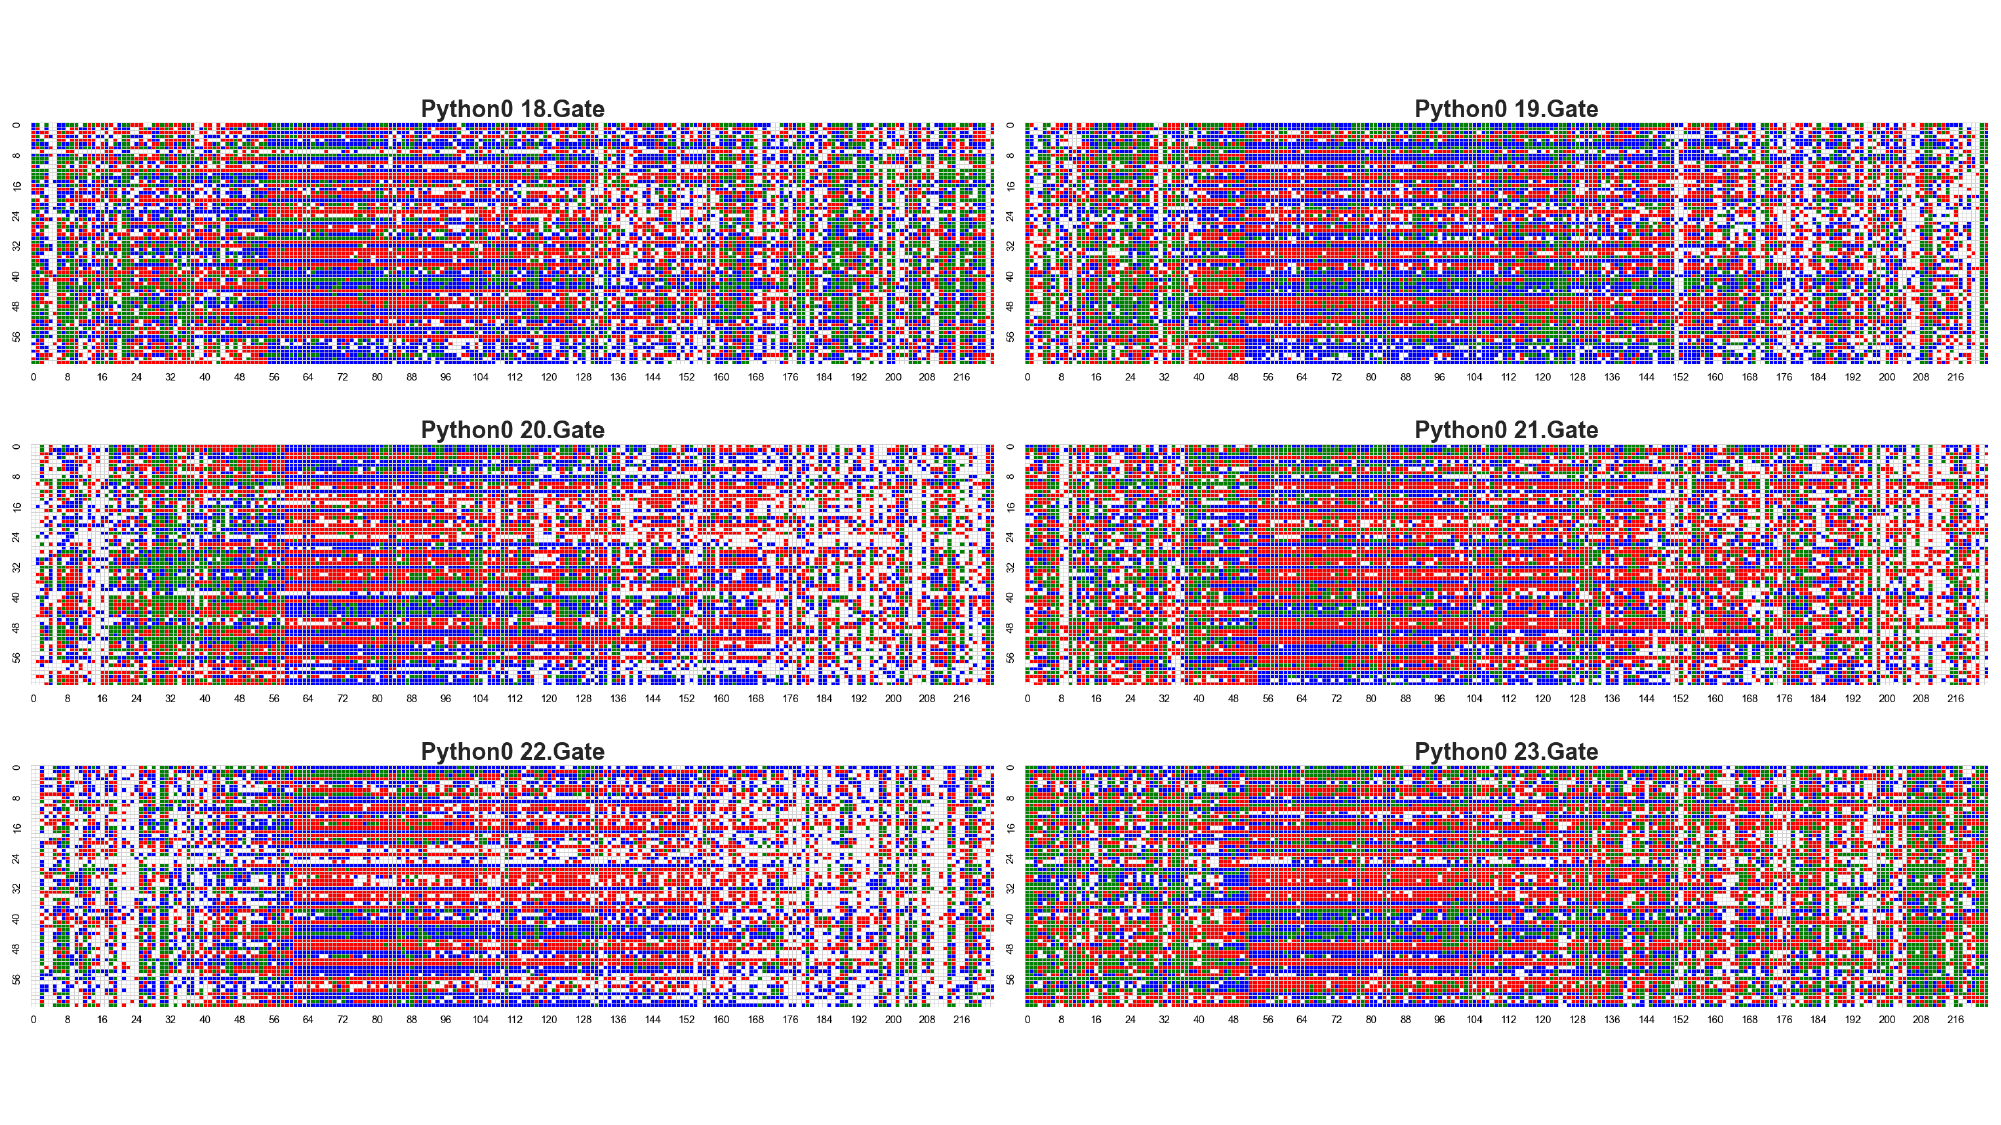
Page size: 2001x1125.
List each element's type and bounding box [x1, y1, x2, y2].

picture [0, 87, 2000, 1037]
